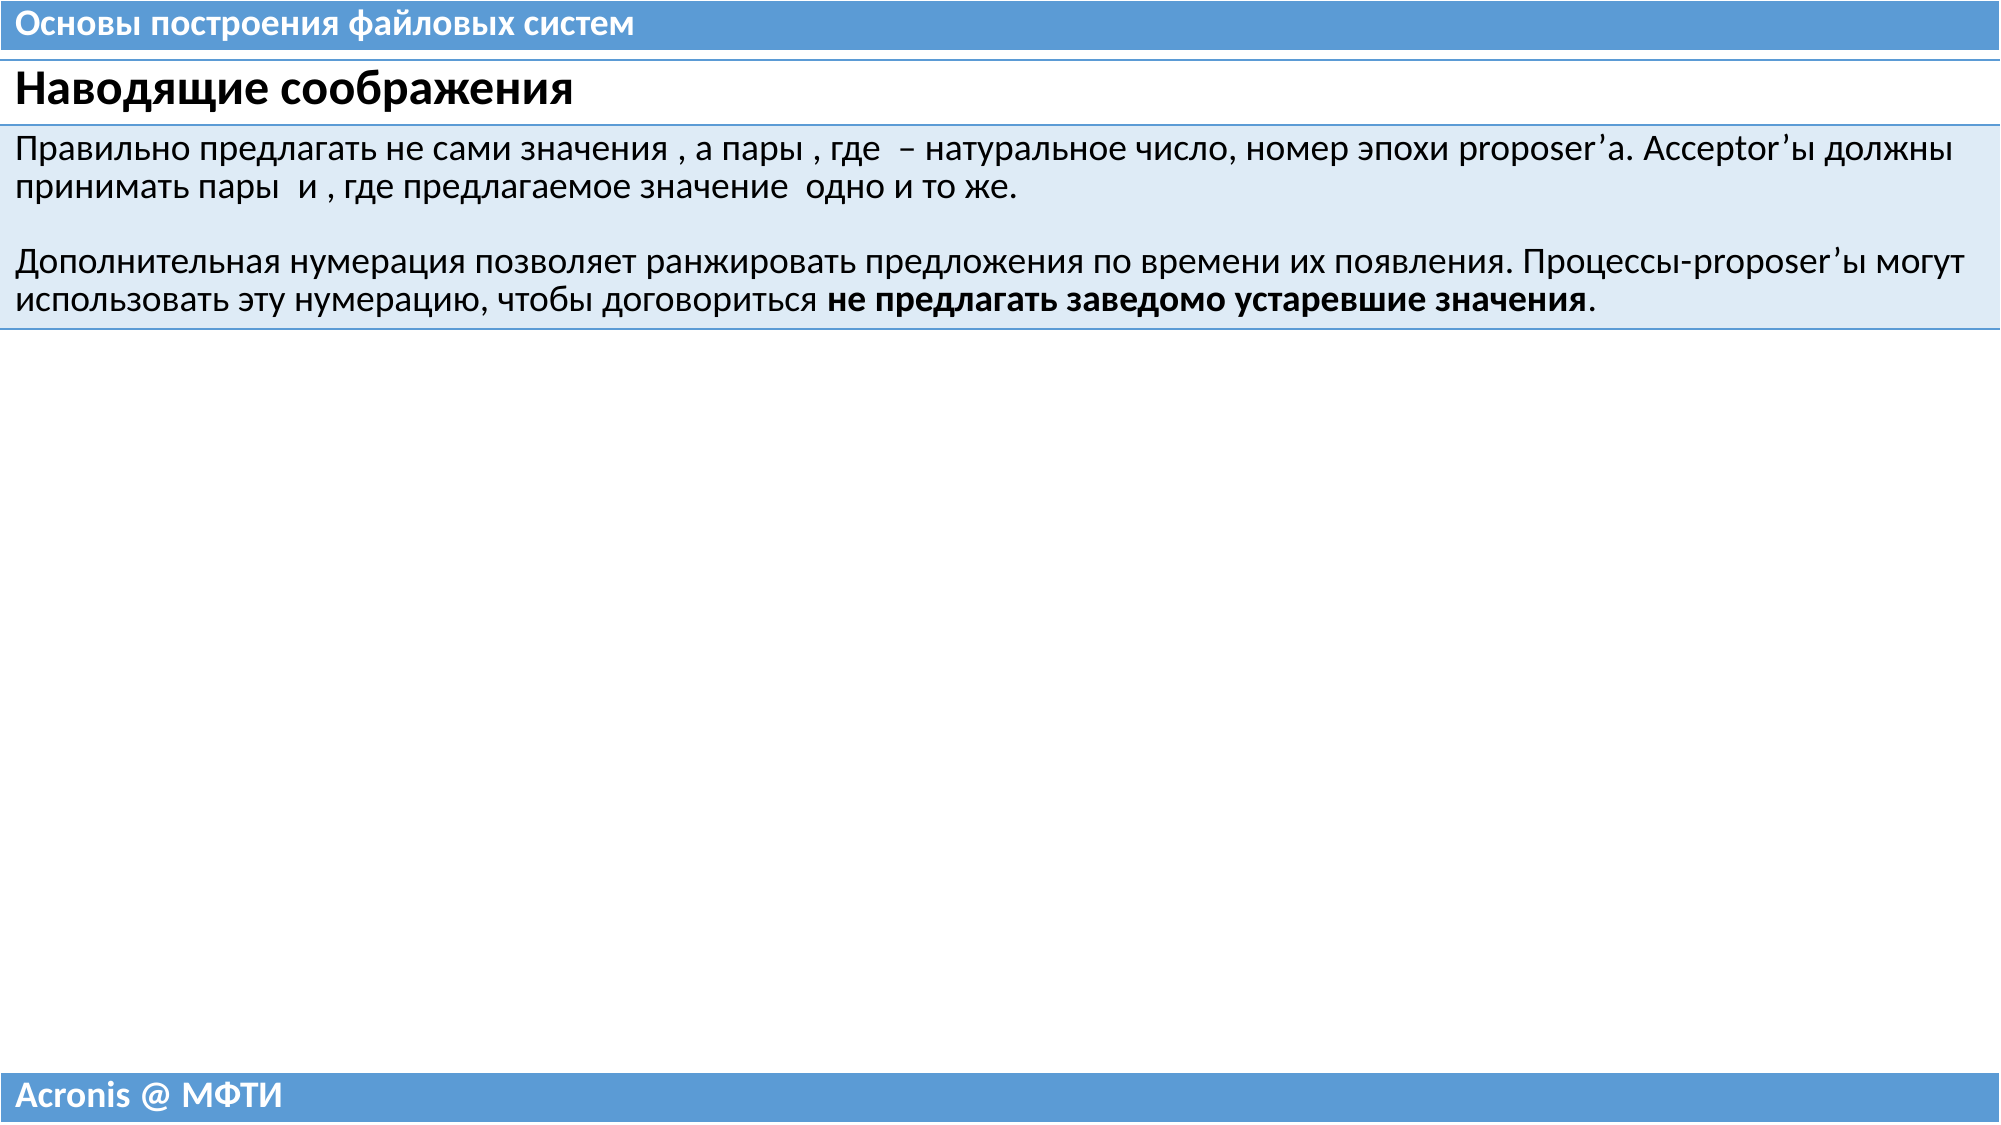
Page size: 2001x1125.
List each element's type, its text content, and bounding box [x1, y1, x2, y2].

table_header Acronis @ МФТИ [1, 1073, 1999, 1122]
table_header Основы построения файловых систем [1, 1, 1999, 50]
